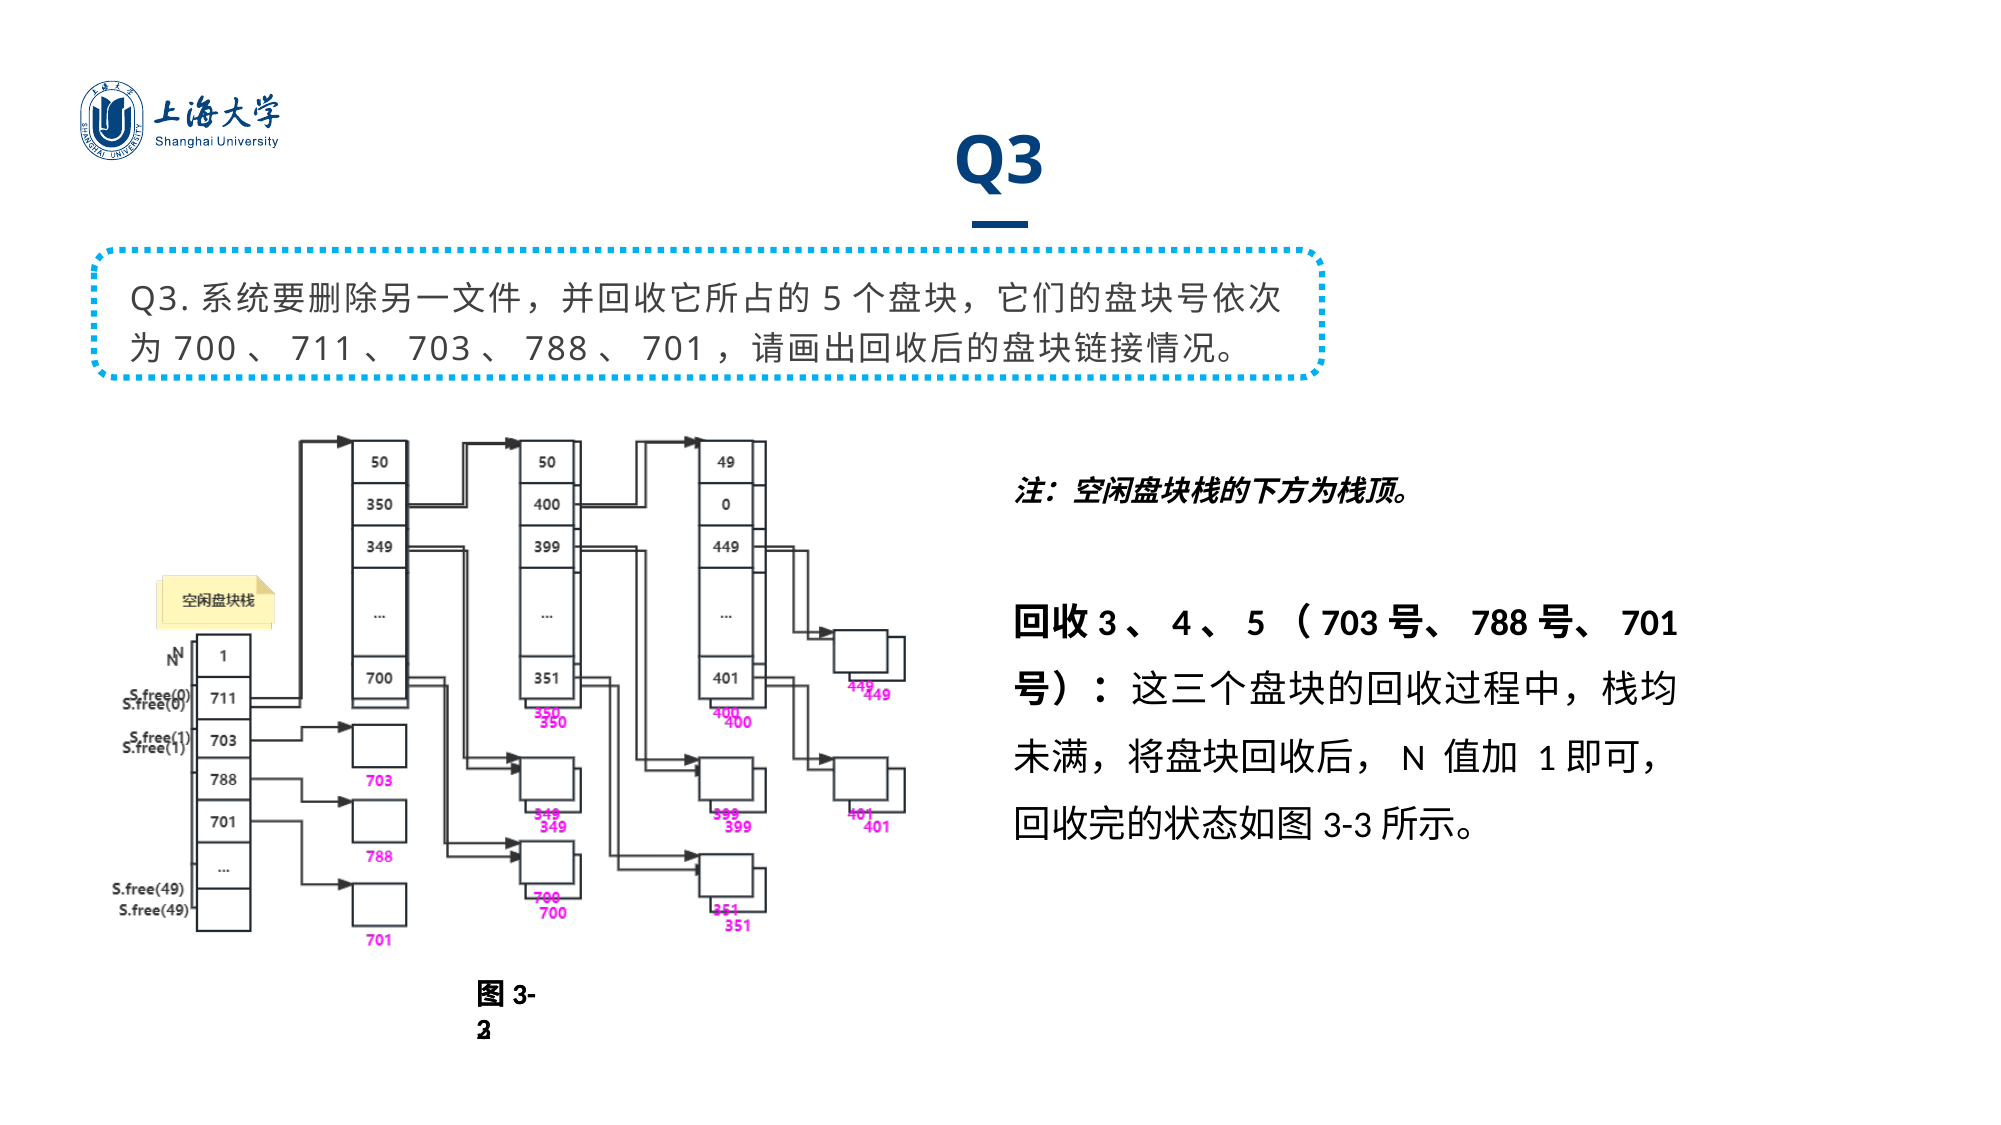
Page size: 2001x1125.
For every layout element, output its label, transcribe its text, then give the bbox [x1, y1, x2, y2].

text_box [92, 249, 1324, 379]
text_box 注：空闲盘块栈的下方为栈顶。 回收3、4、5（703号、788号、701号）：这三个盘块的回收过程中，栈均未满，将盘块回收后，N 值加 1即可，回收完的状态如图3-3所示。 [998, 447, 1694, 853]
text_box 图3-3 [461, 980, 563, 1053]
picture [80, 413, 945, 980]
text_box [80, 80, 280, 161]
text_box Q3 [938, 69, 1060, 205]
text_box Q3.系统要删除另一文件，并回收它所占的5个盘块，它们的盘块号依次为700、711、703、788、701，请画出回收后的盘块链接情况。 [115, 259, 1300, 375]
